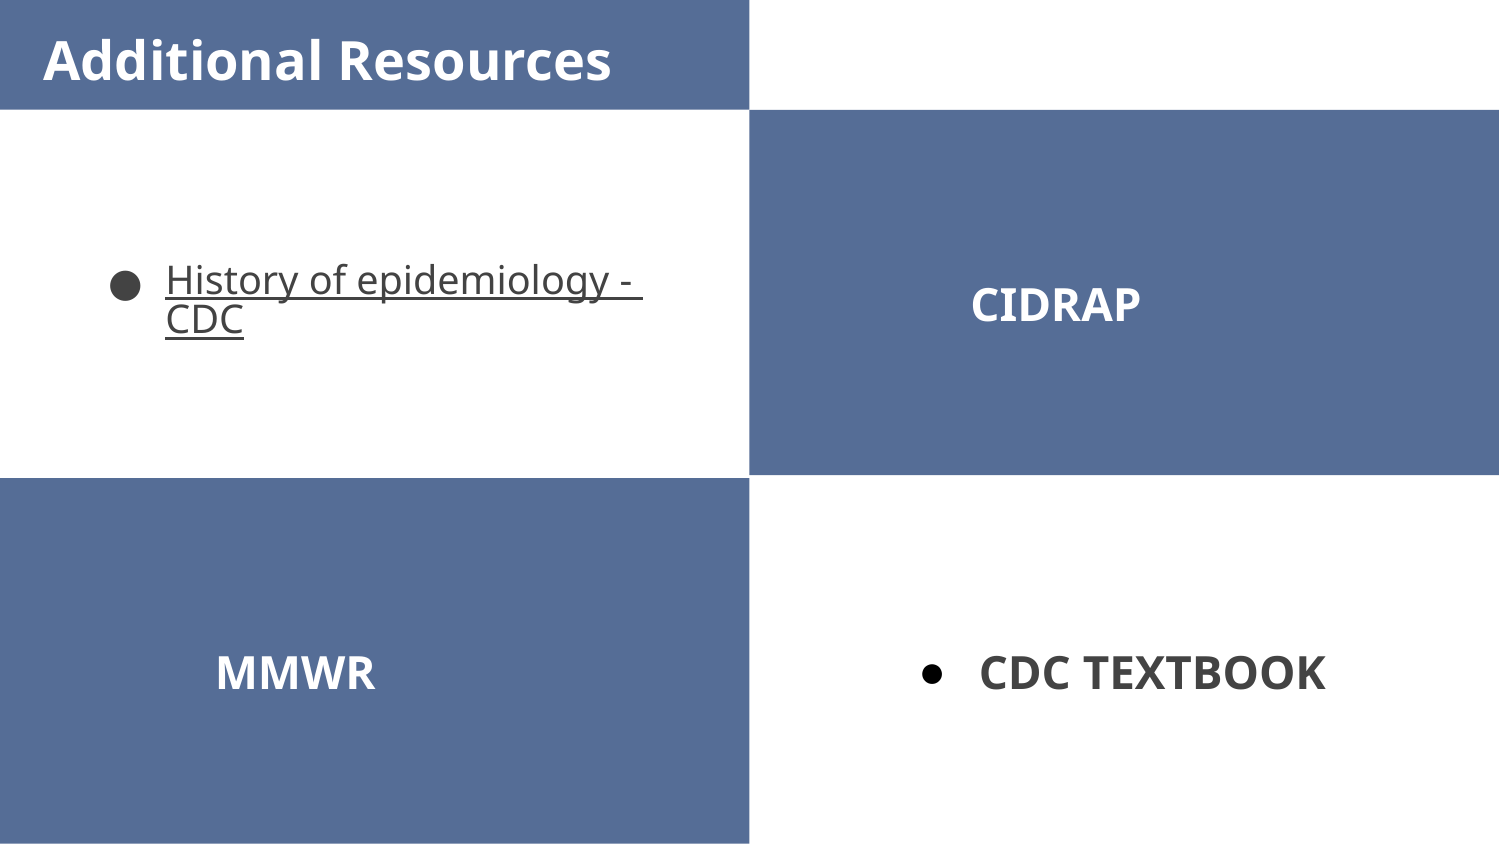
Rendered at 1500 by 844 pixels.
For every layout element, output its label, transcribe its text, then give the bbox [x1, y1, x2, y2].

title CIDRAP [955, 239, 1427, 346]
title MMWR [199, 608, 671, 714]
text_box History of epidemiology - CDC [75, 239, 674, 324]
text_box [0, 478, 750, 844]
title Additional Resources [28, 0, 786, 106]
text_box [0, 0, 750, 110]
title CDC TEXTBOOK [888, 522, 1360, 714]
text_box [749, 109, 1499, 476]
